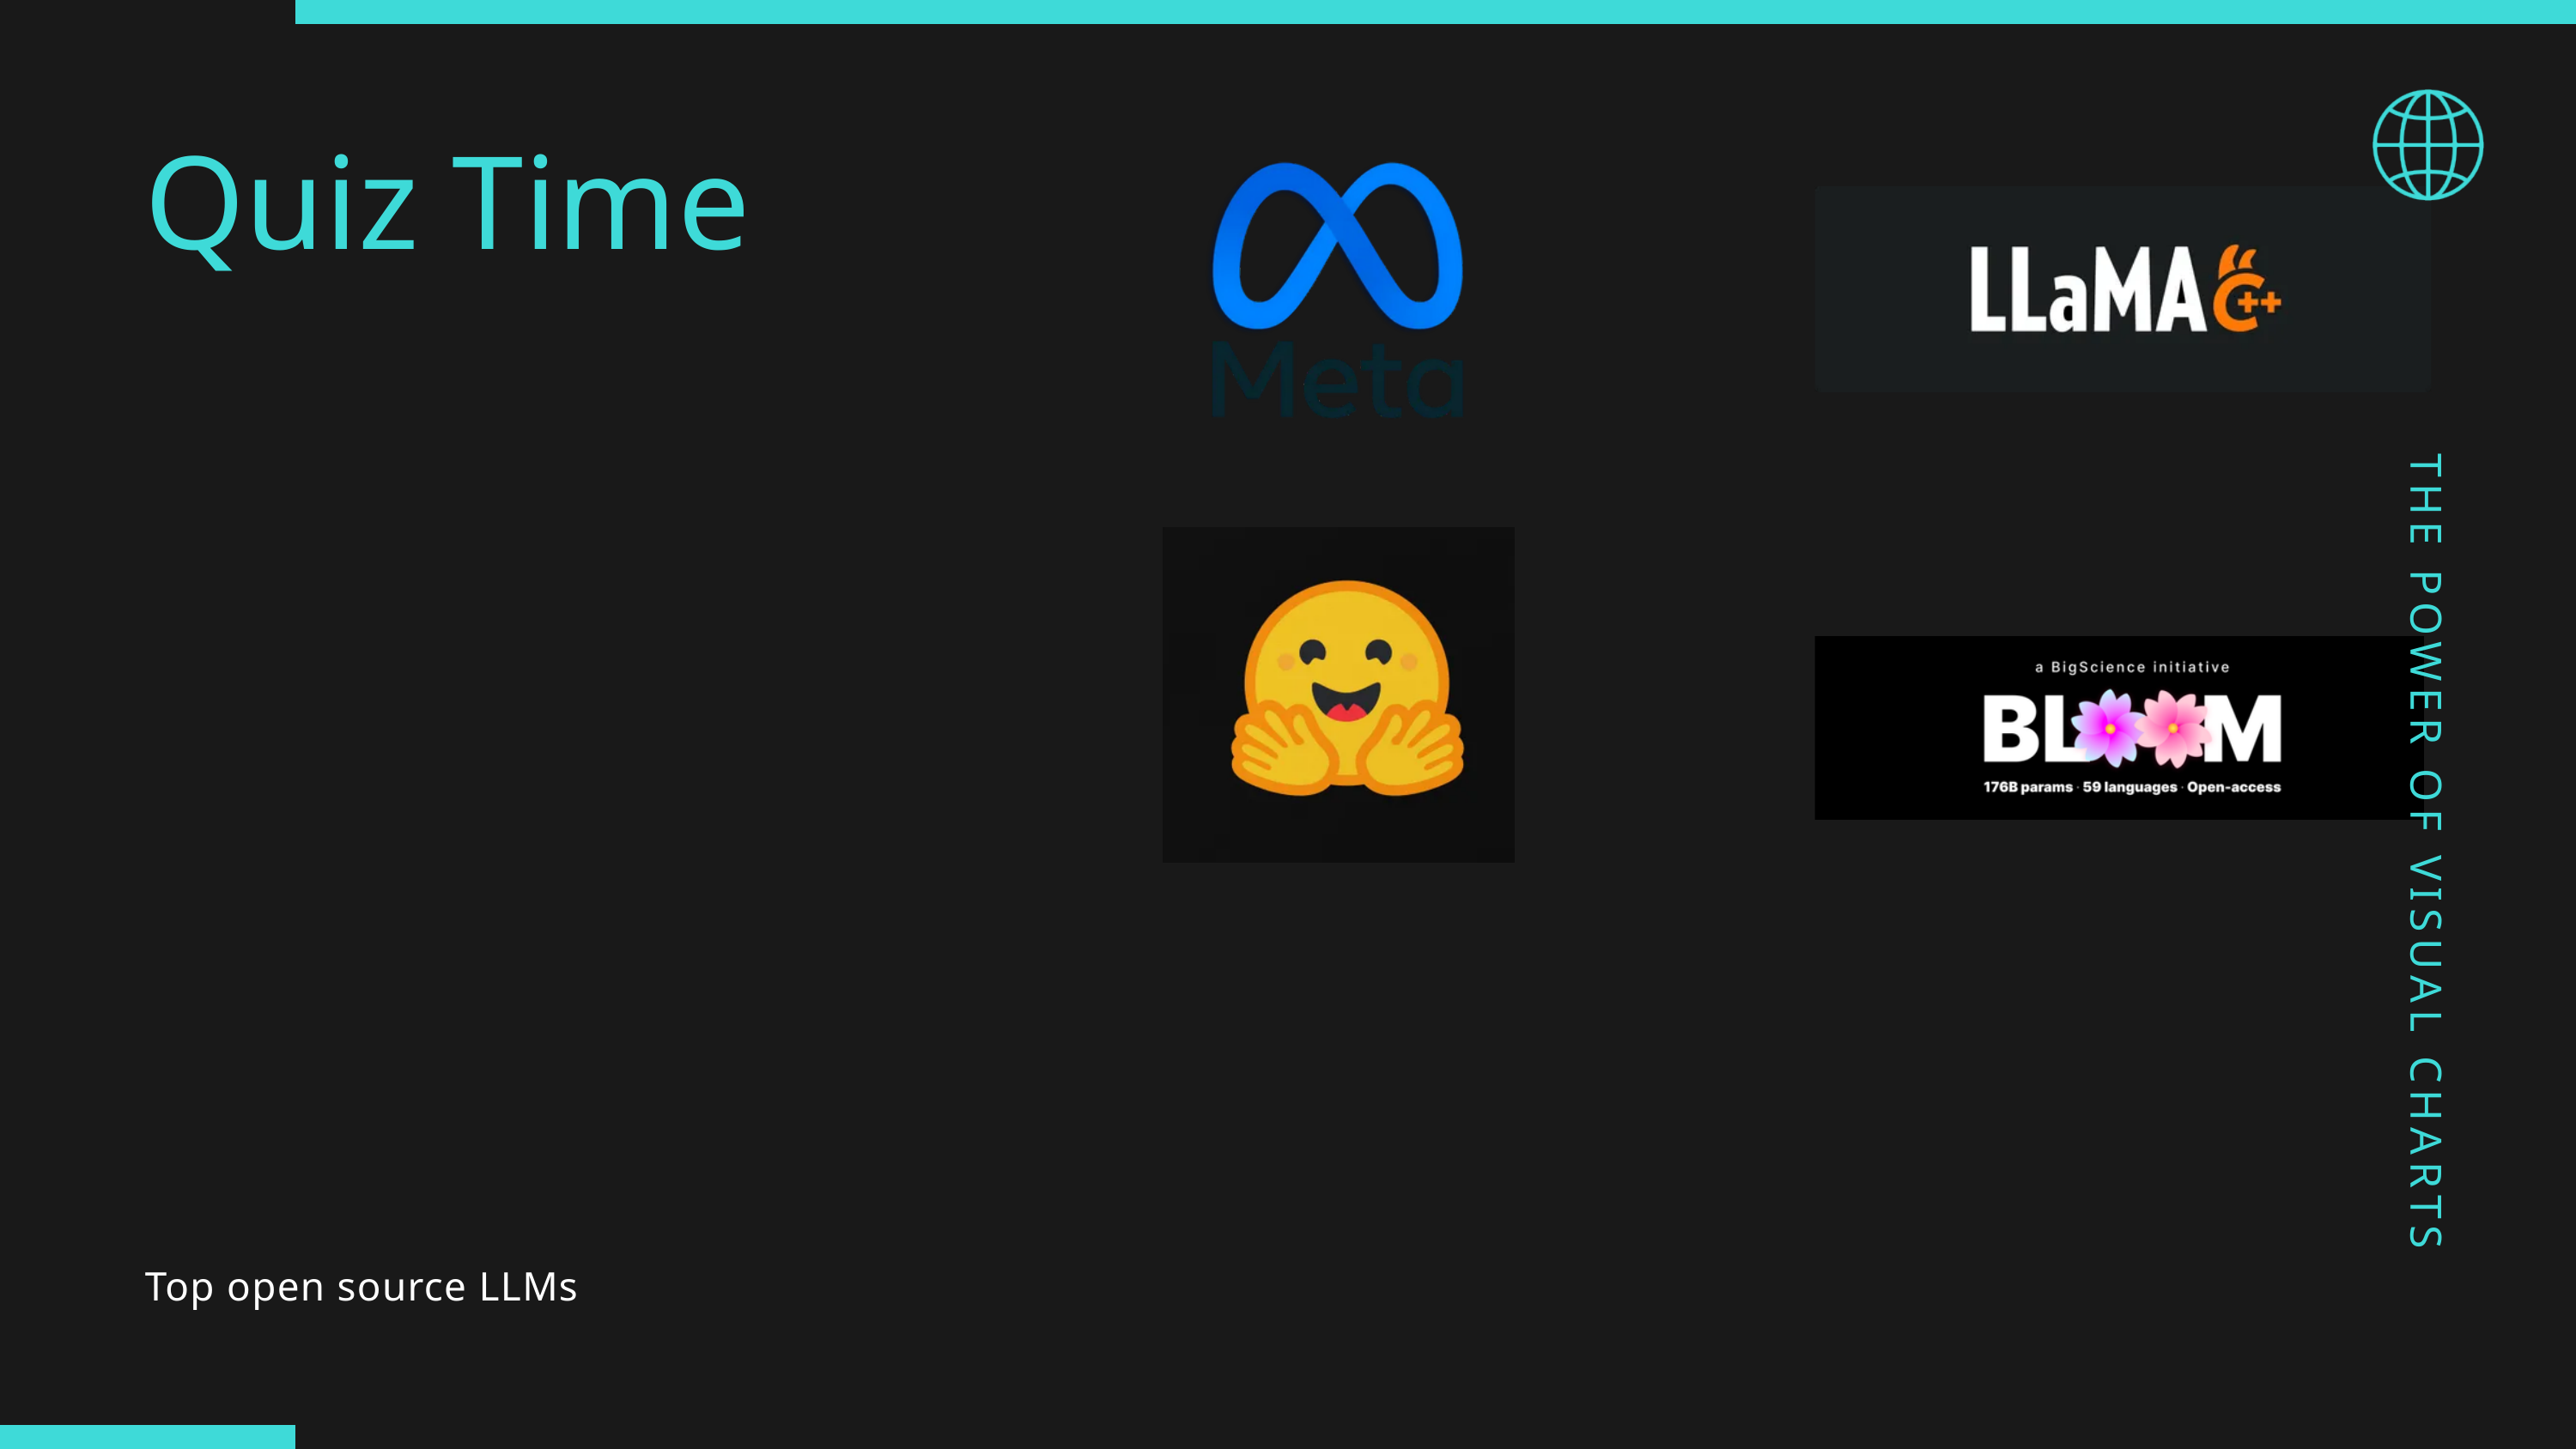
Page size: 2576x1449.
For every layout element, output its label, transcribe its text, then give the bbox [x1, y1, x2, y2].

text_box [295, 0, 2576, 25]
text_box Top open source LLMs [144, 1249, 884, 1309]
text_box [1814, 636, 2402, 820]
text_box [2371, 88, 2486, 203]
text_box [1814, 186, 2432, 392]
text_box [1163, 527, 1515, 863]
text_box Quiz Time [144, 119, 803, 276]
text_box THE POWER OF VISUAL CHARTS [2402, 367, 2458, 1335]
text_box [1106, 159, 1570, 420]
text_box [0, 1424, 295, 1449]
